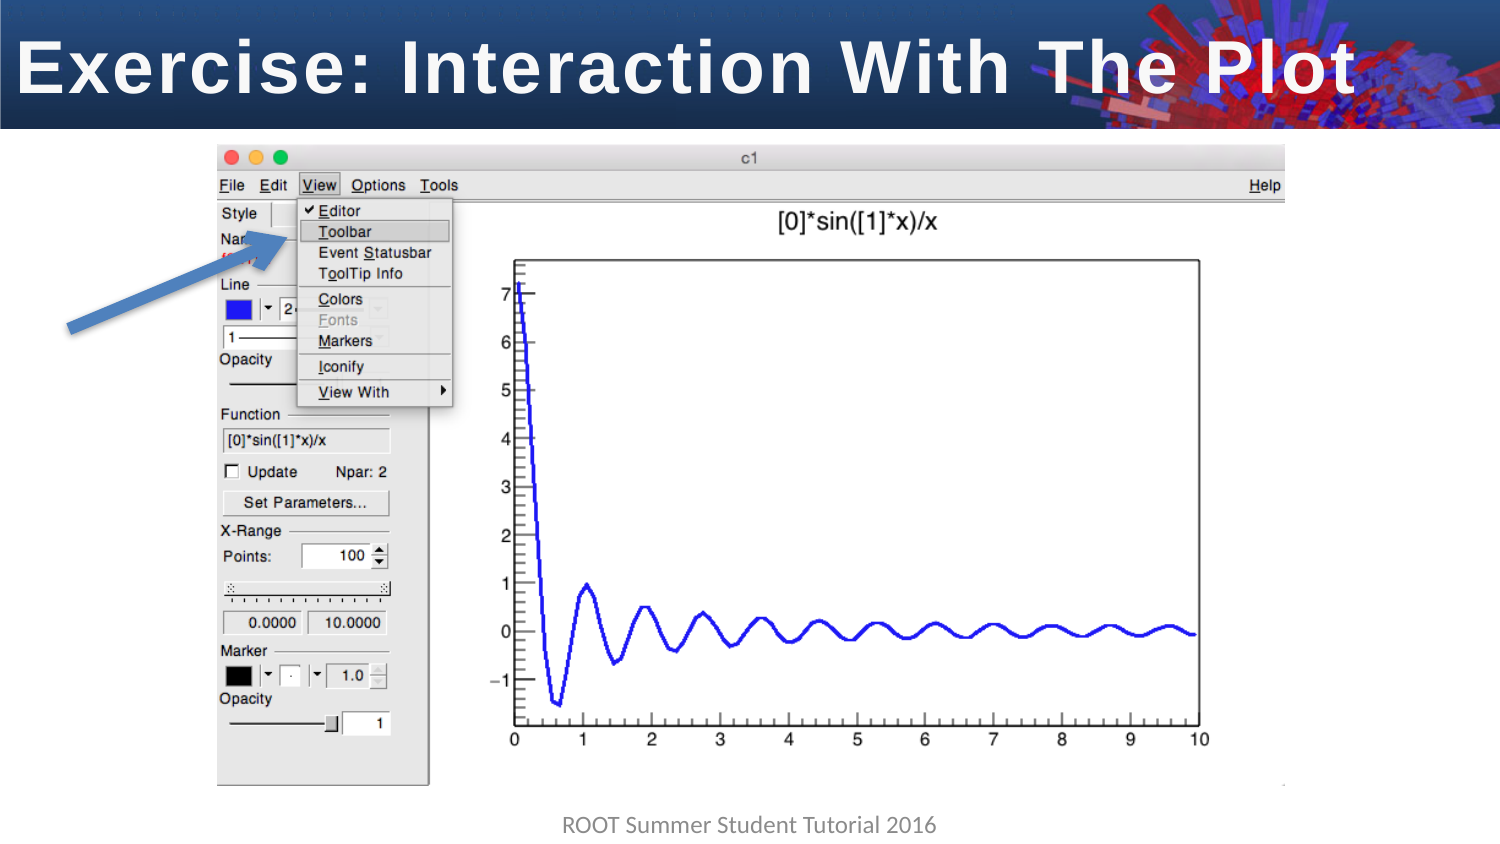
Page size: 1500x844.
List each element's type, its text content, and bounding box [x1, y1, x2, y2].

footer ROOT Summer Student Tutorial 2016 [512, 800, 988, 844]
text_box Exercise: Interaction With The Plot [0, 0, 1500, 129]
picture [217, 144, 1285, 786]
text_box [68, 237, 288, 330]
